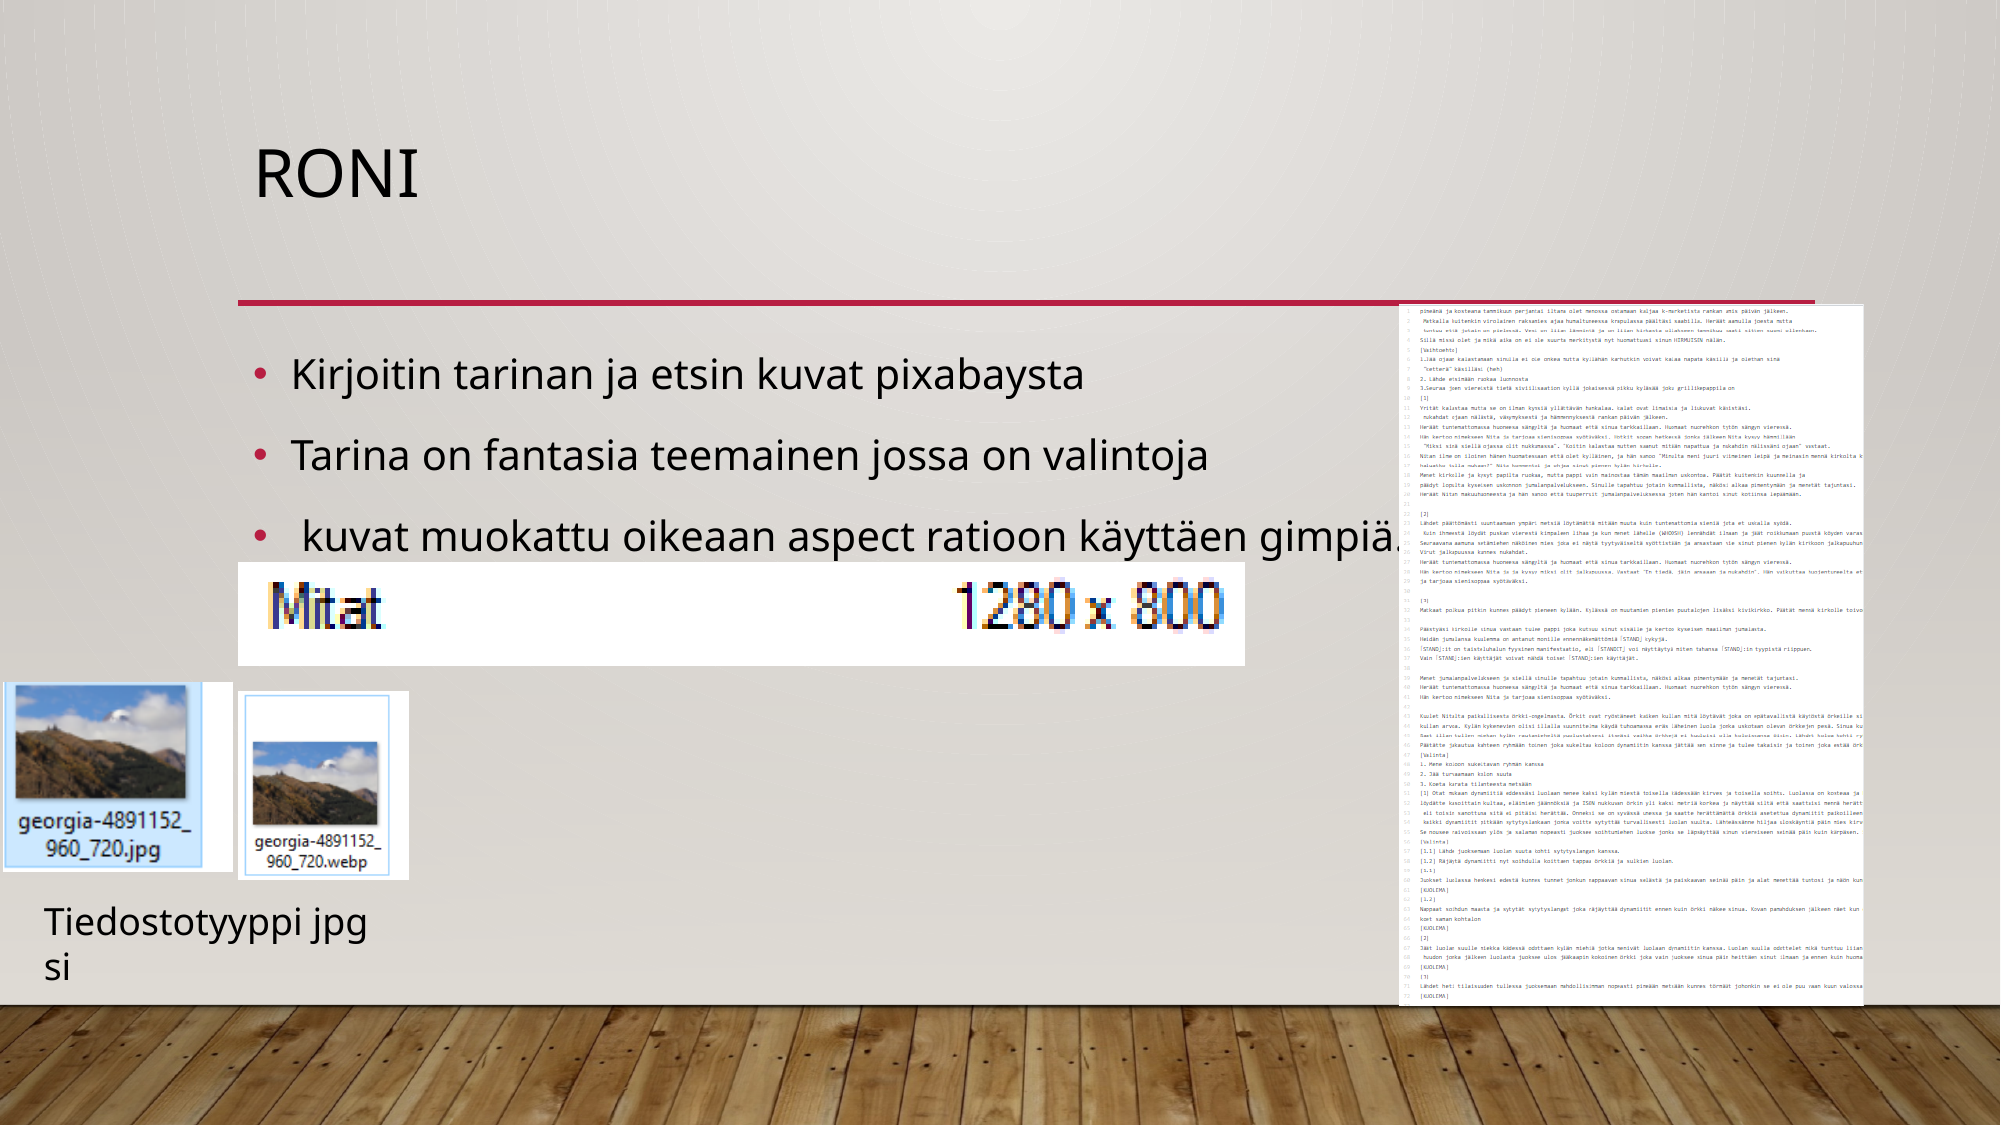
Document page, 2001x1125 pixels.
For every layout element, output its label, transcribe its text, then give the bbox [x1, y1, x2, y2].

picture [0, 303, 2000, 1125]
picture [237, 562, 1245, 666]
picture [2, 682, 233, 873]
title Roni [238, 131, 1814, 305]
picture [237, 691, 409, 880]
text_box Tiedostotyyppi jpg si [28, 890, 409, 996]
list Kirjoitin tarinan ja etsin kuvat pixabaysta Tarina on fantasia teemainen jossa on valintoja kuvat muokattu oikeaan aspect ratioon käyttäen gimpiä. [238, 330, 1399, 897]
